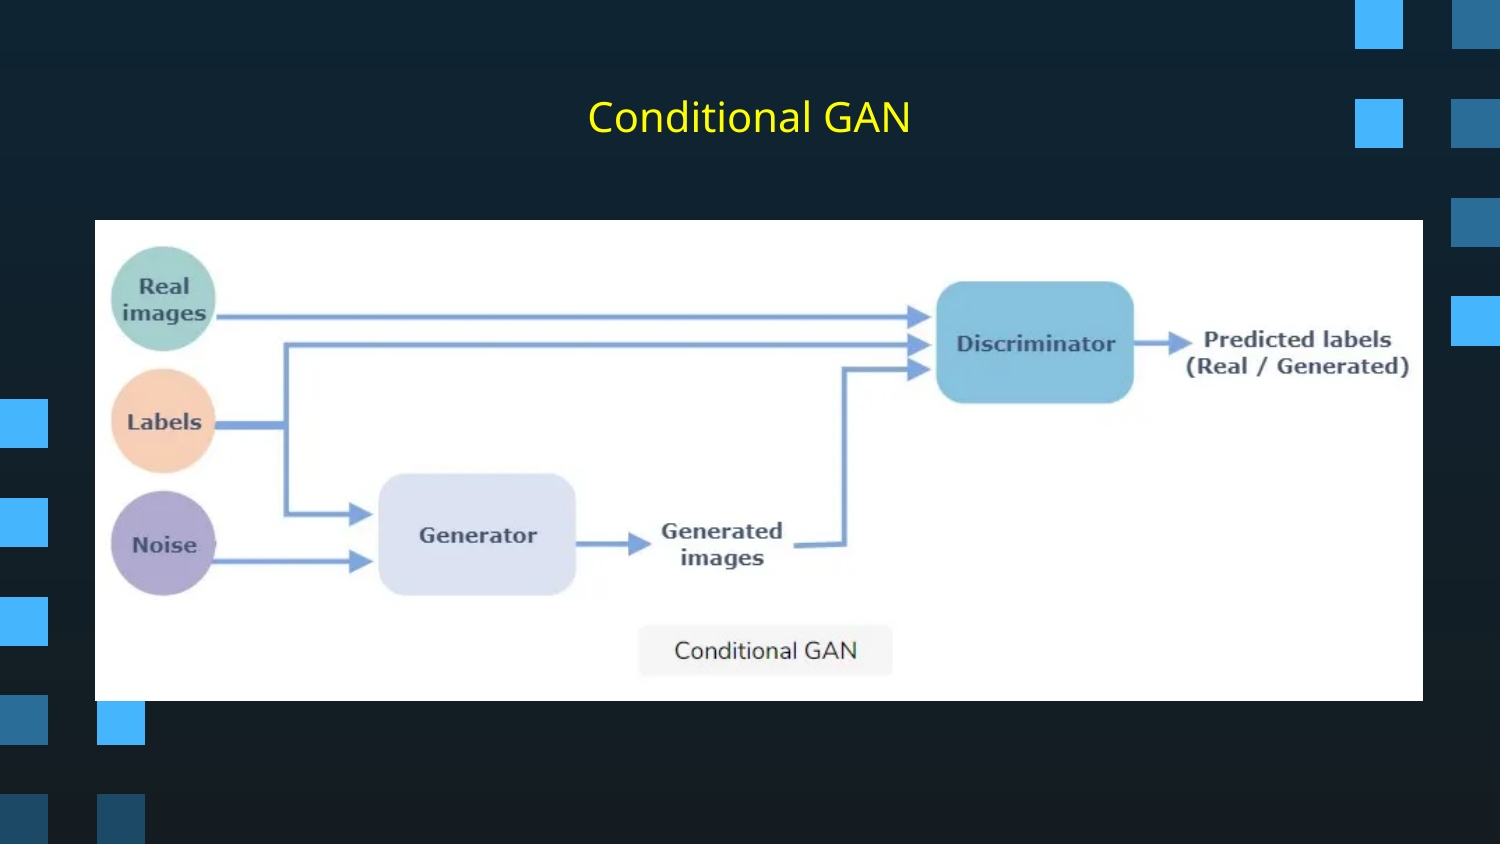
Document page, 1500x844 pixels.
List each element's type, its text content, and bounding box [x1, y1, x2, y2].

title Conditional GAN [117, 88, 1383, 144]
picture [94, 219, 1423, 701]
